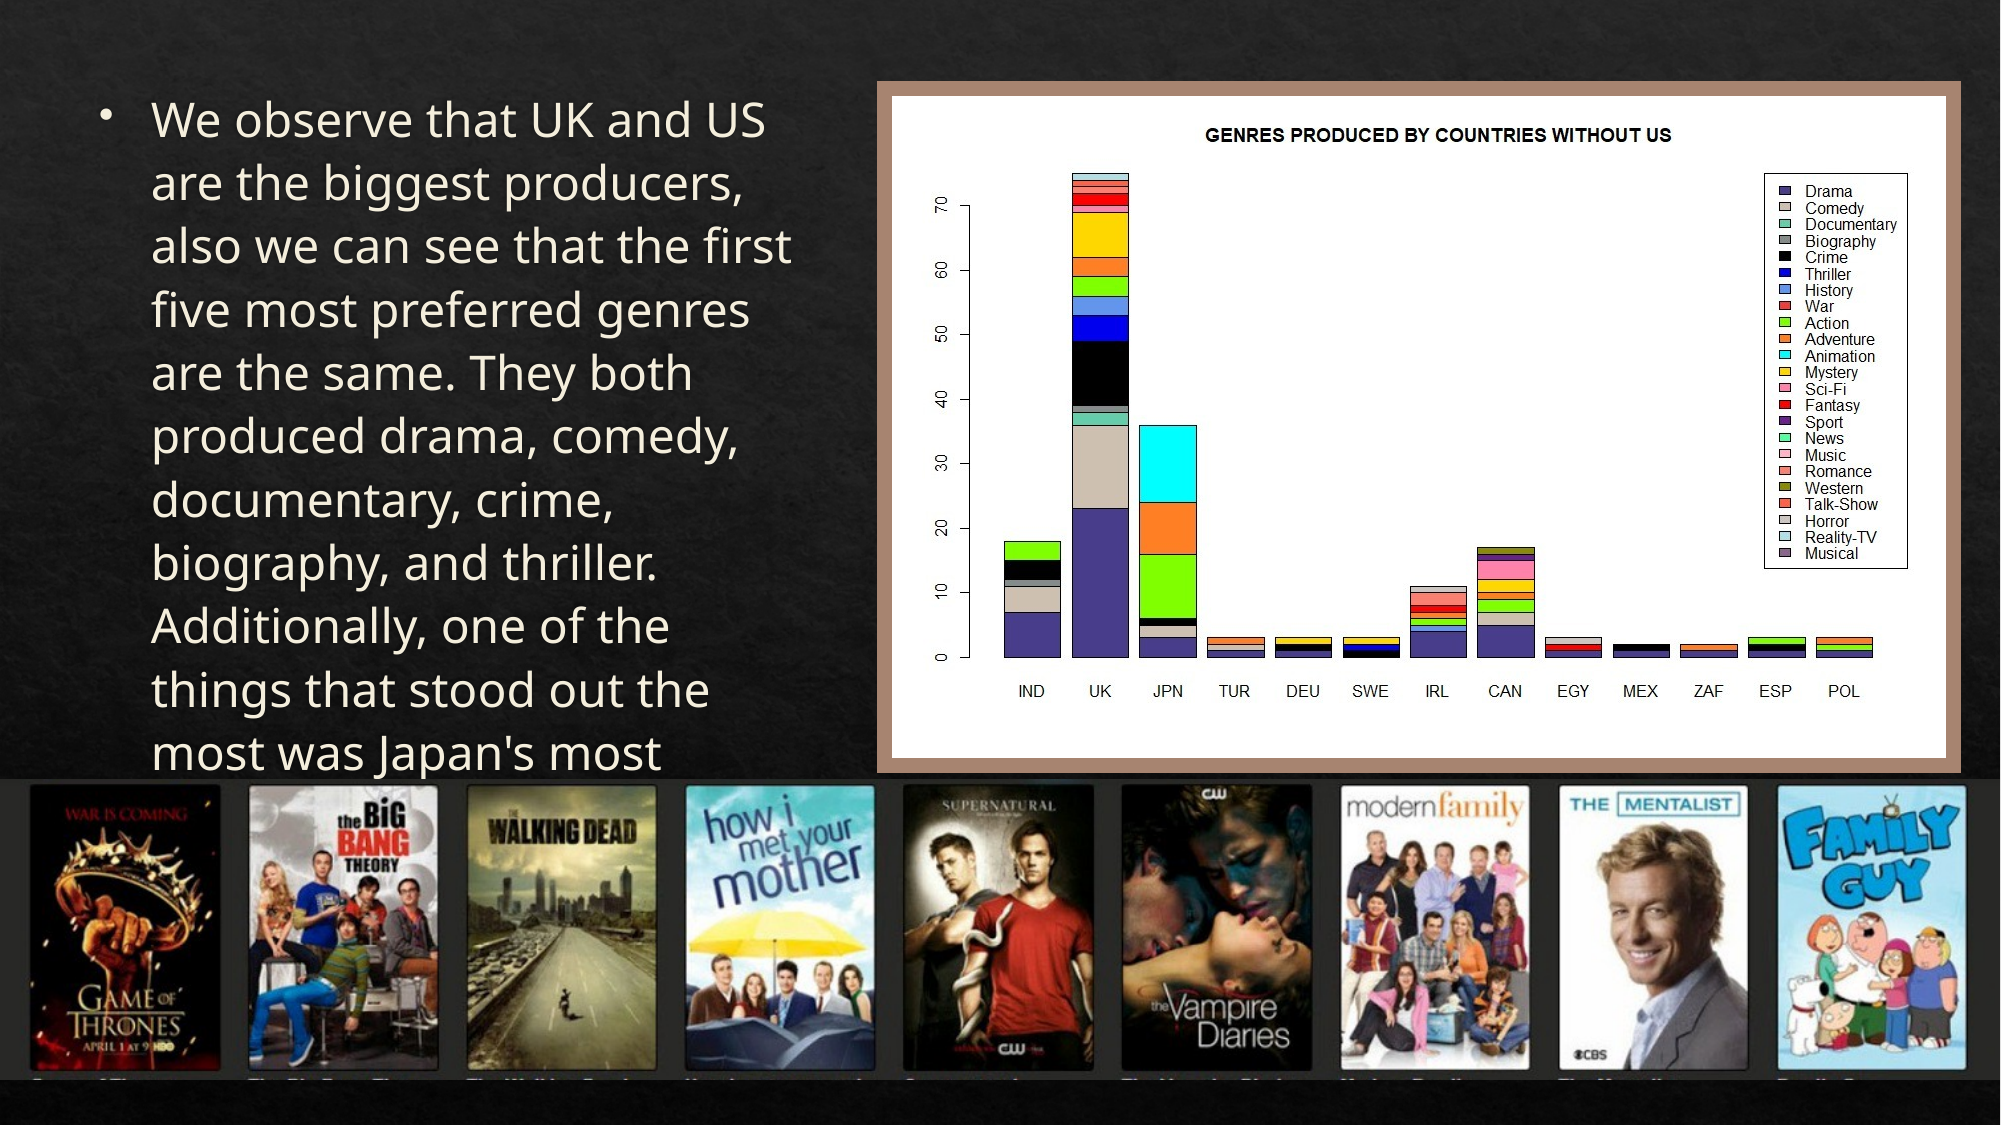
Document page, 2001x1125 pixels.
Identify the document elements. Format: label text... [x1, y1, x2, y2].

picture [891, 95, 1947, 759]
picture [0, 778, 2000, 1081]
list We observe that UK and US are the biggest producers, also we can see that the first five most preferred genres are the same. They both produced drama, comedy, documentary, crime, biography, and thriller. Additionally, one of the things that stood out the most was Japan's most produced genre, animation. [79, 76, 822, 775]
